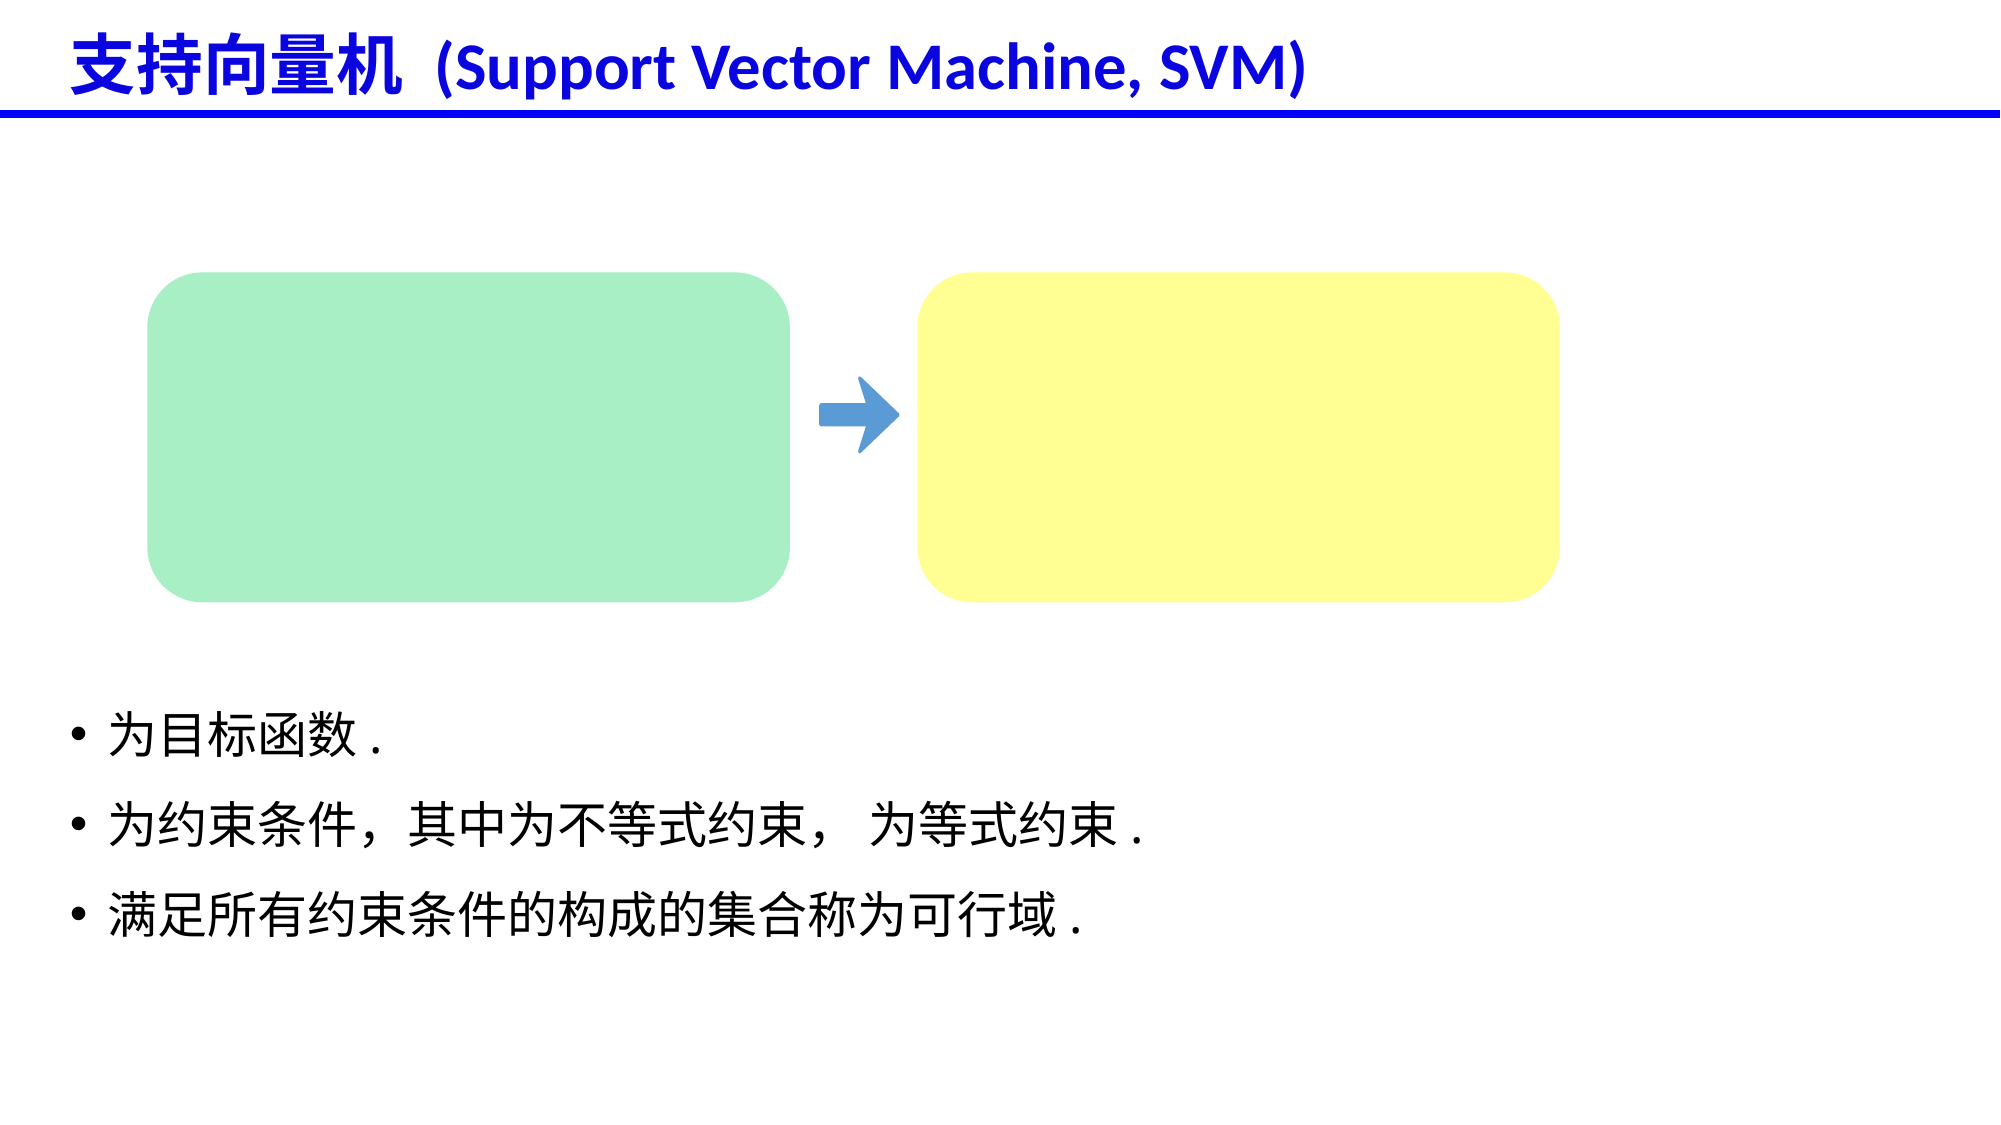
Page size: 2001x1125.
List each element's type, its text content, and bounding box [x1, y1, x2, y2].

text_box [818, 375, 901, 455]
title 支持向量机 (Support Vector Machine, SVM) [54, 21, 1780, 114]
